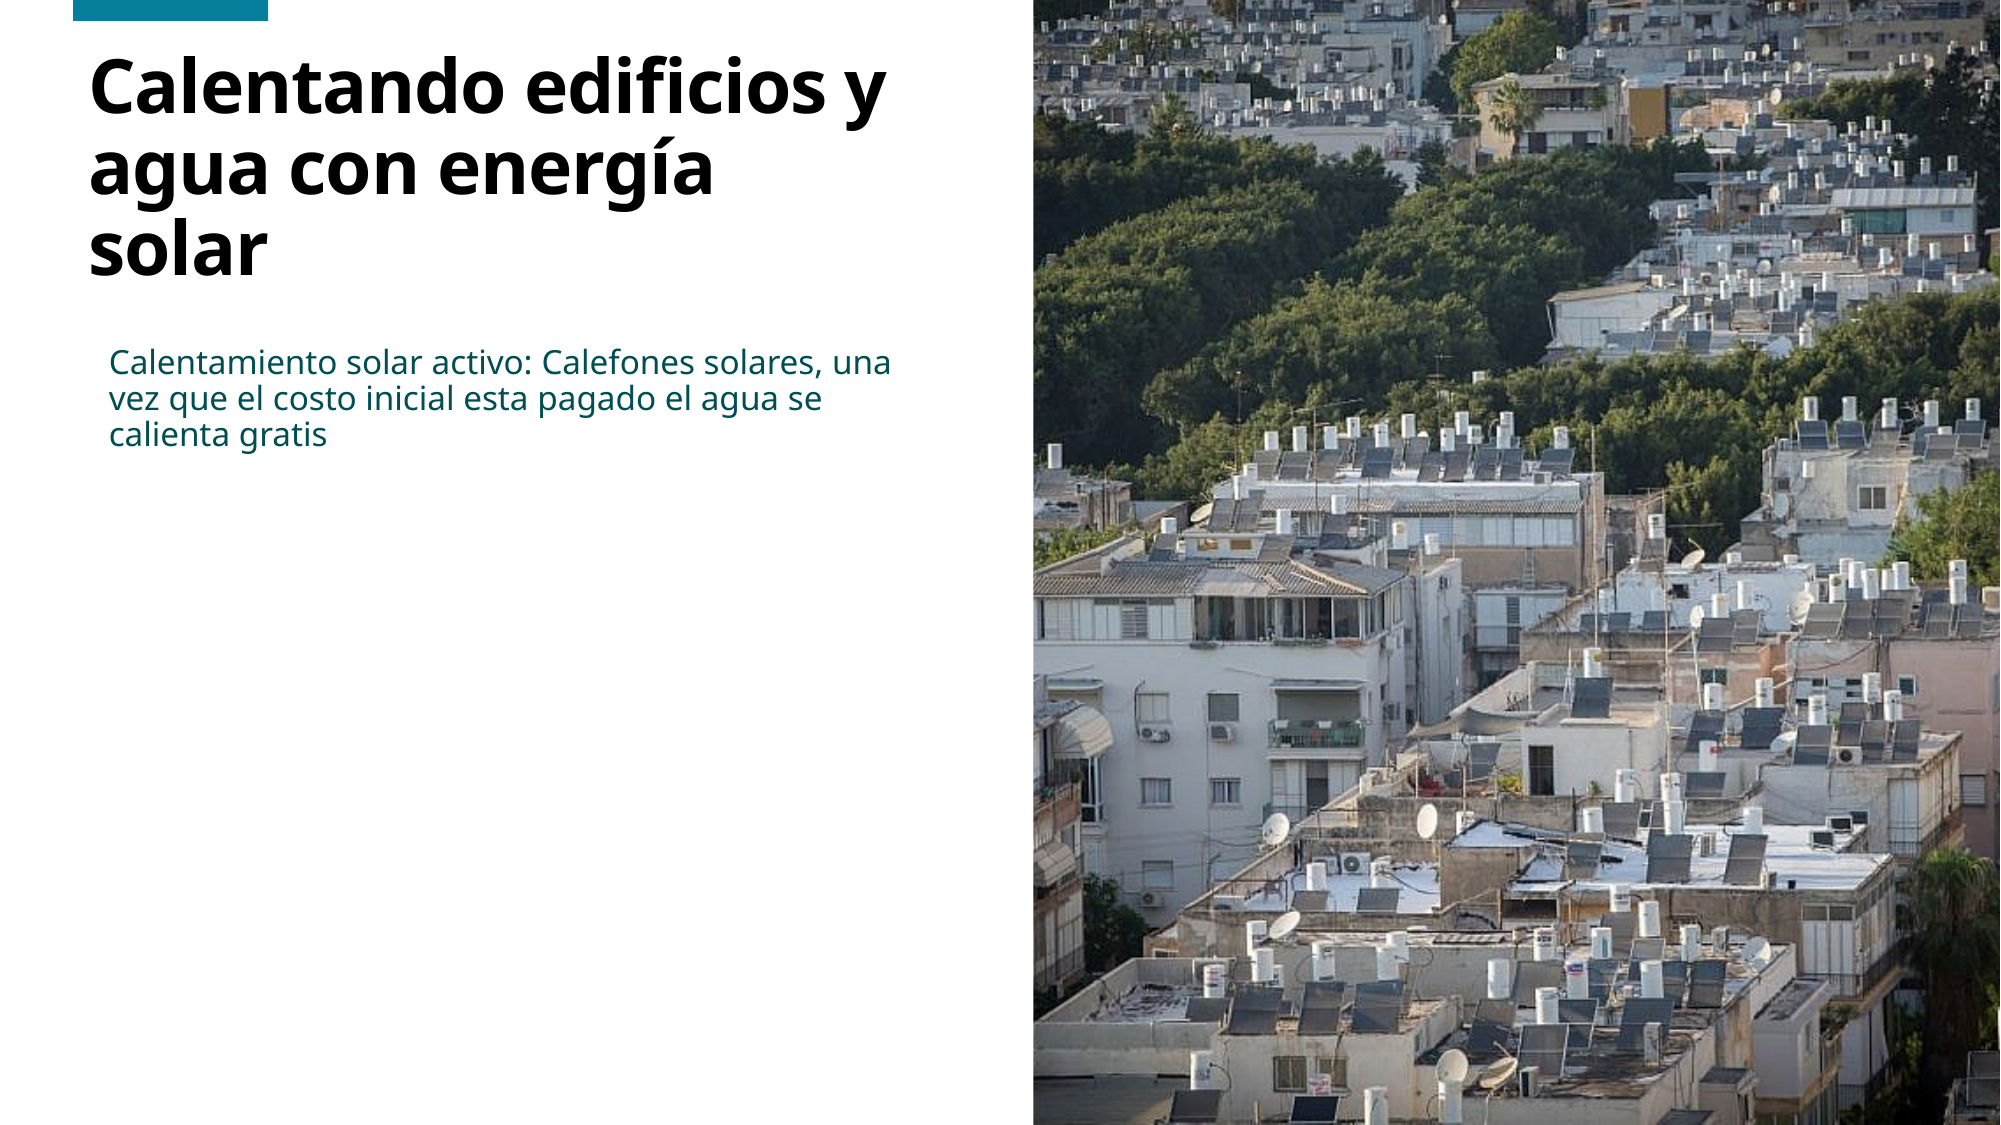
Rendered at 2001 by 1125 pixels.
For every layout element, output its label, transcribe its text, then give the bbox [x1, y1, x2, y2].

picture [1033, 0, 2000, 1125]
title Calentando edificios y agua con energía solar [73, 81, 922, 260]
list Calentamiento solar activo: Calefones solares, una vez que el costo inicial esta pagado el agua se calienta gratis [93, 338, 942, 1044]
